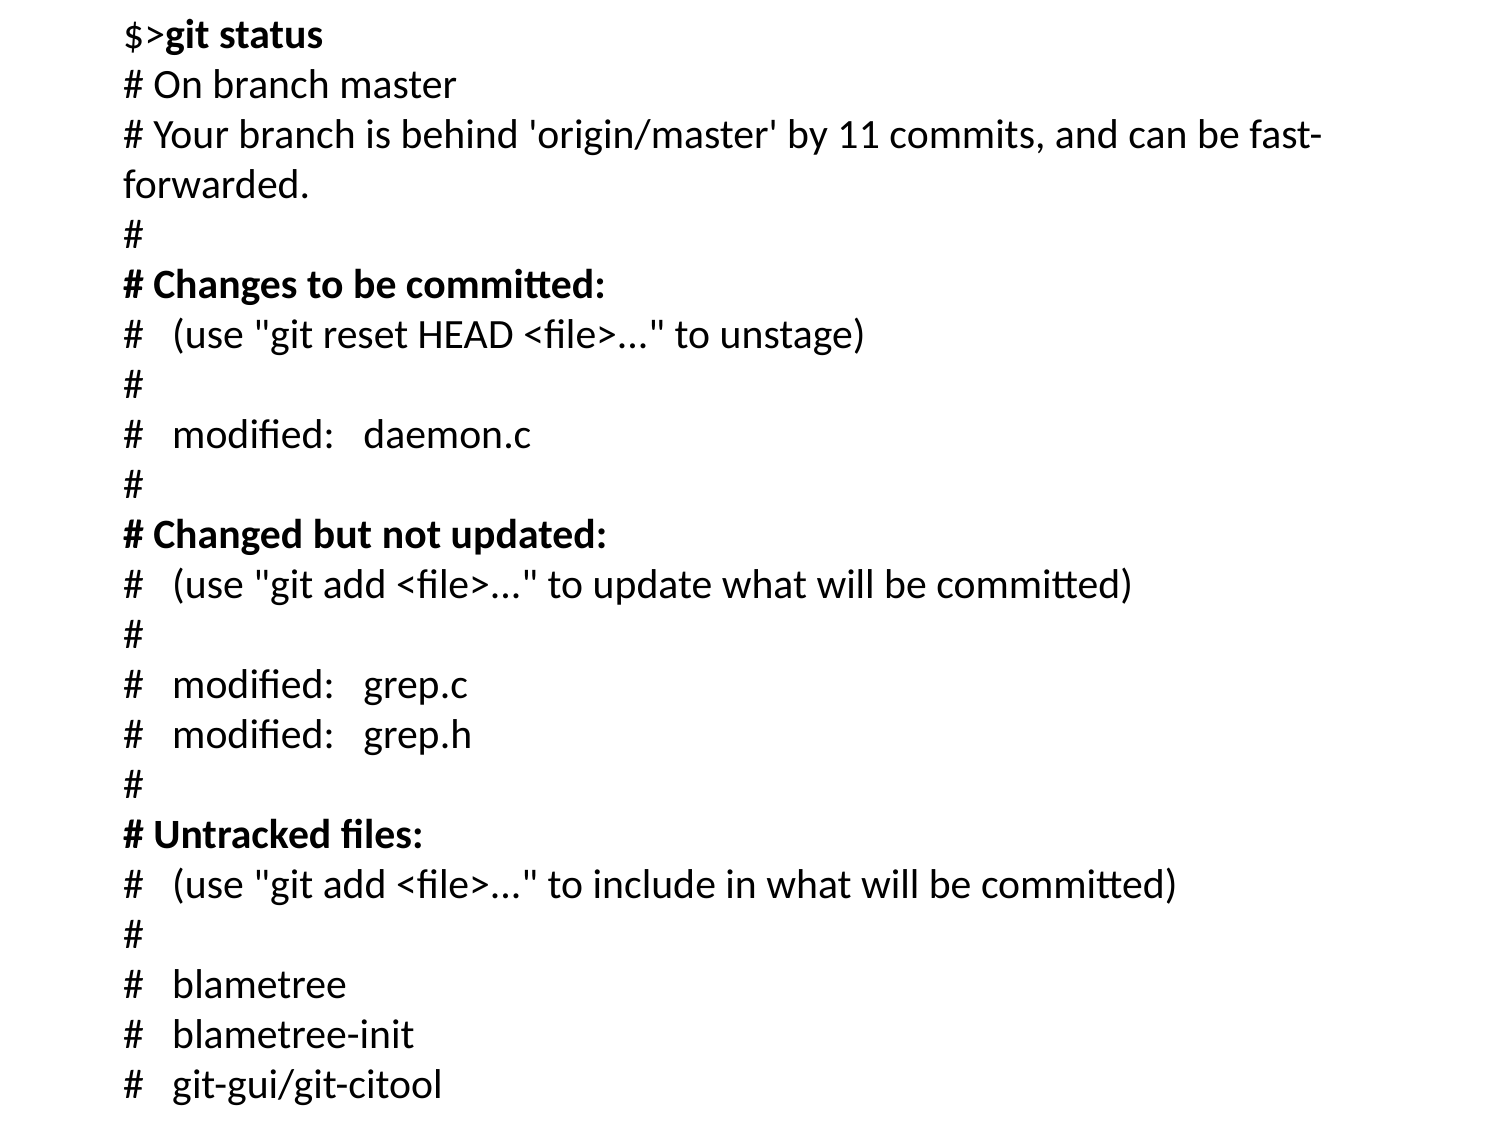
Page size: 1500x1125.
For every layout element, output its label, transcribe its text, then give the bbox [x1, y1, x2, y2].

text_box $>git status # On branch master # Your branch is behind 'origin/master' by 11 commits, and can be fast-forwarded. # # Changes to be committed: # (use "git reset HEAD <file>..." to unstage) # # modified: daemon.c # # Changed but not updated: # (use "git add <file>..." to update what will be committed) # # modified: grep.c # modified: grep.h # # Untracked files: # (use "git add <file>..." to include in what will be committed) # # blametree # blametree-init # git-gui/git-citool [108, 0, 1373, 1115]
